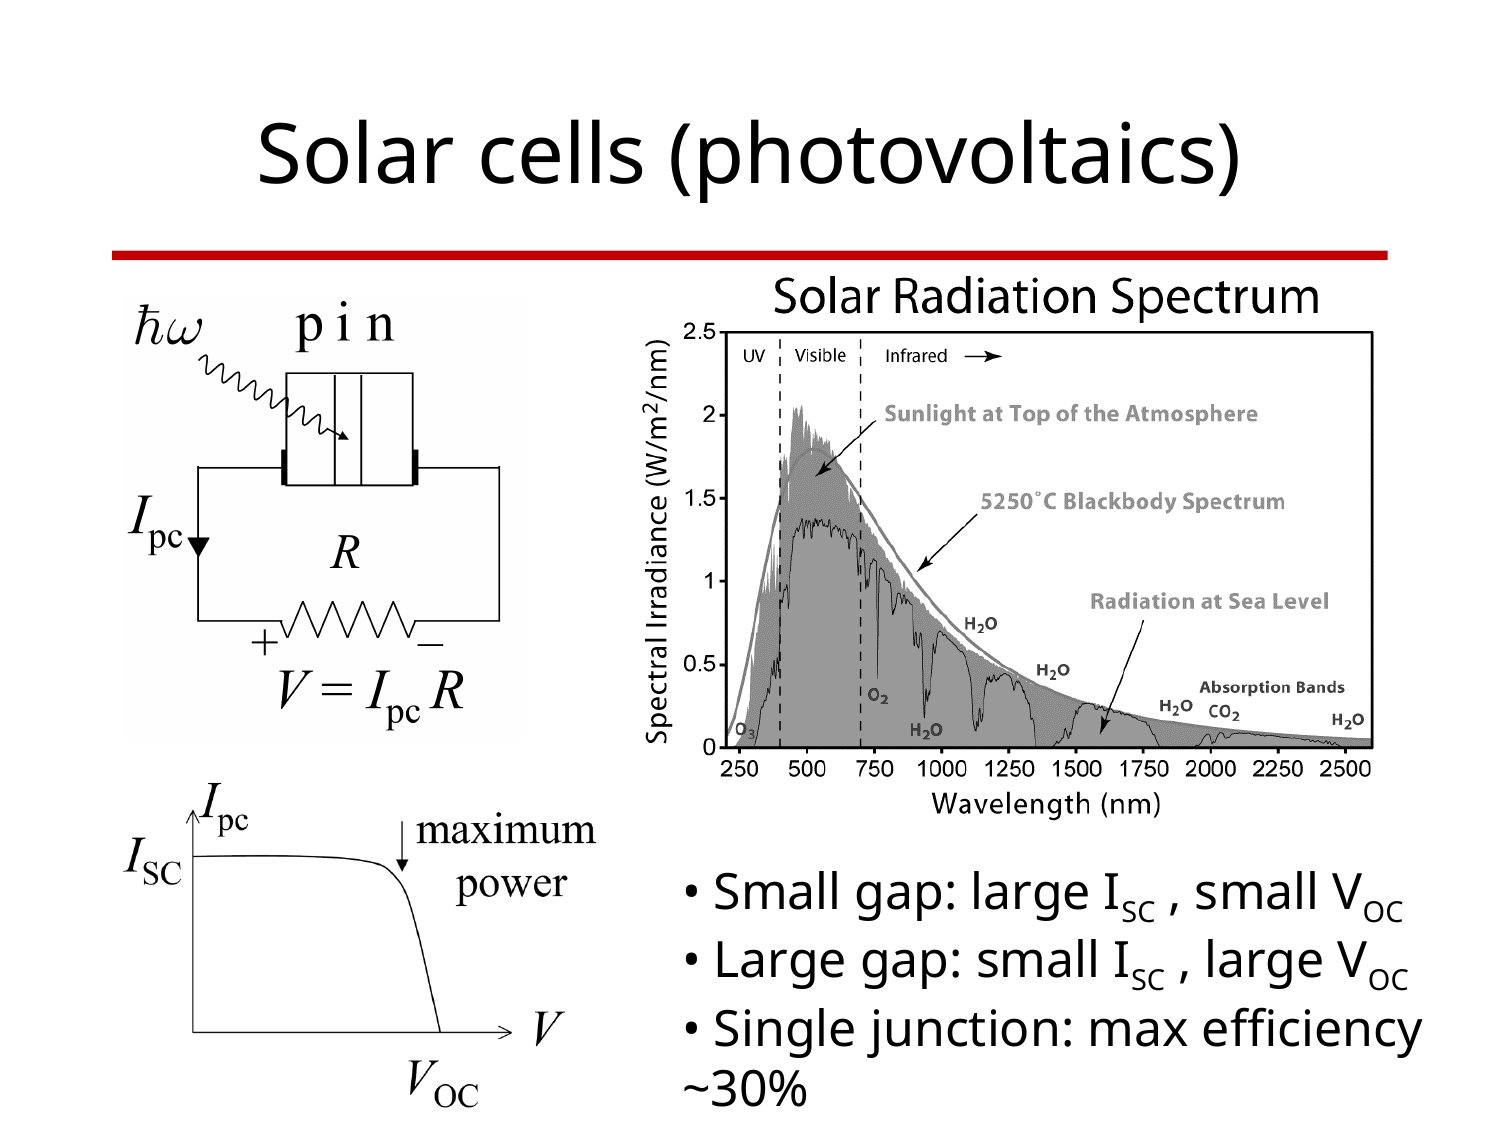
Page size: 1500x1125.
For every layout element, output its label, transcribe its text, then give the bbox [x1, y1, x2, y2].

picture [123, 772, 608, 1110]
text_box • Small gap: large ISC , small VOC • Large gap: small ISC , large VOC • Single junction: max efficiency ~30% • Larger for multi junction [667, 852, 1500, 1125]
picture [123, 295, 526, 740]
picture [631, 263, 1388, 827]
title Solar cells (photovoltaics) [112, 55, 1388, 244]
